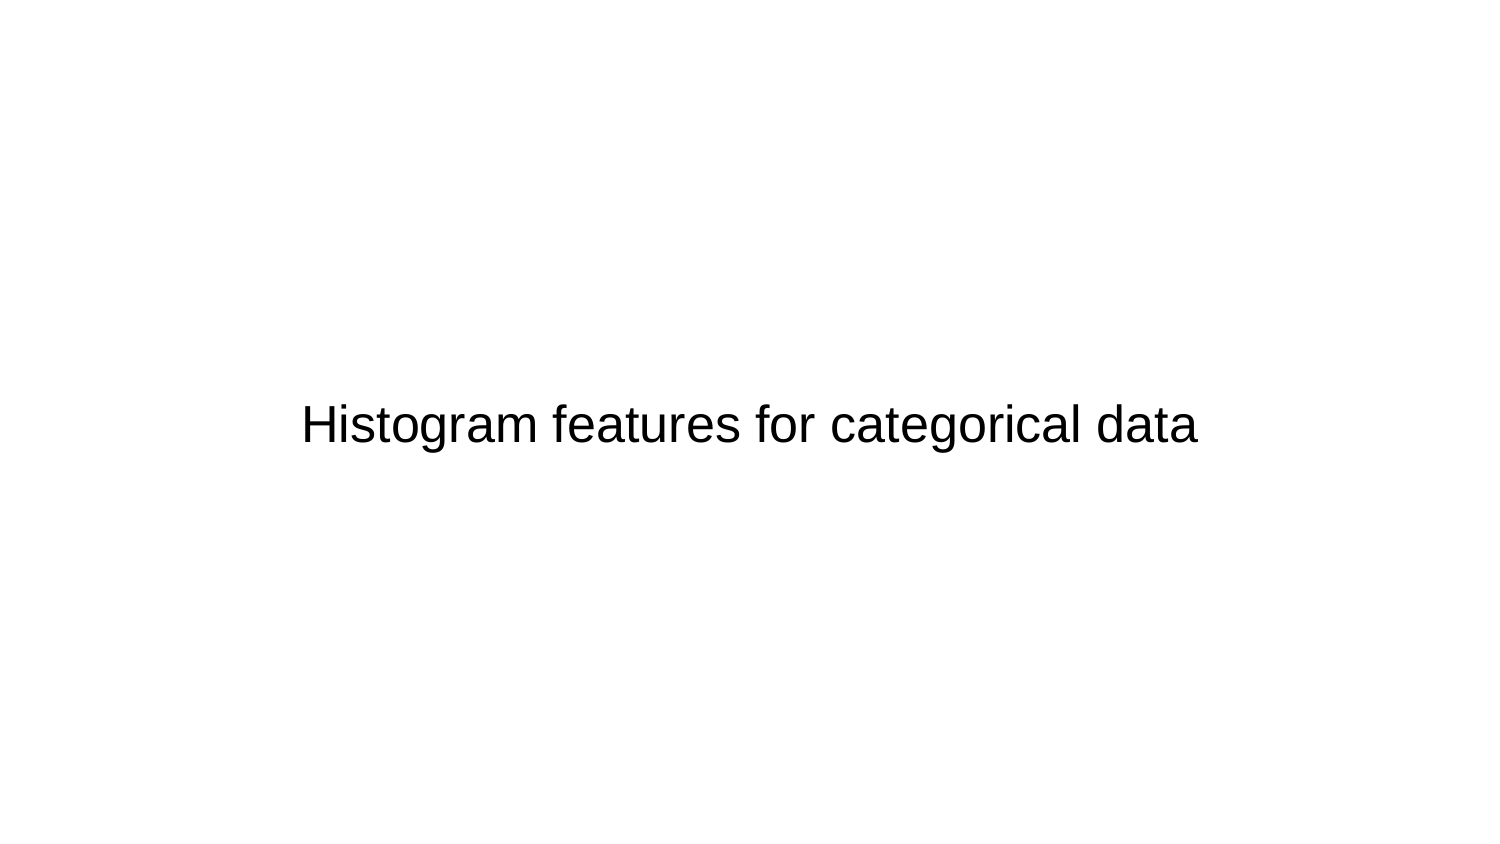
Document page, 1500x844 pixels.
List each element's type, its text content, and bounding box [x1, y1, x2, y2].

title Histogram features for categorical data [51, 352, 1449, 491]
